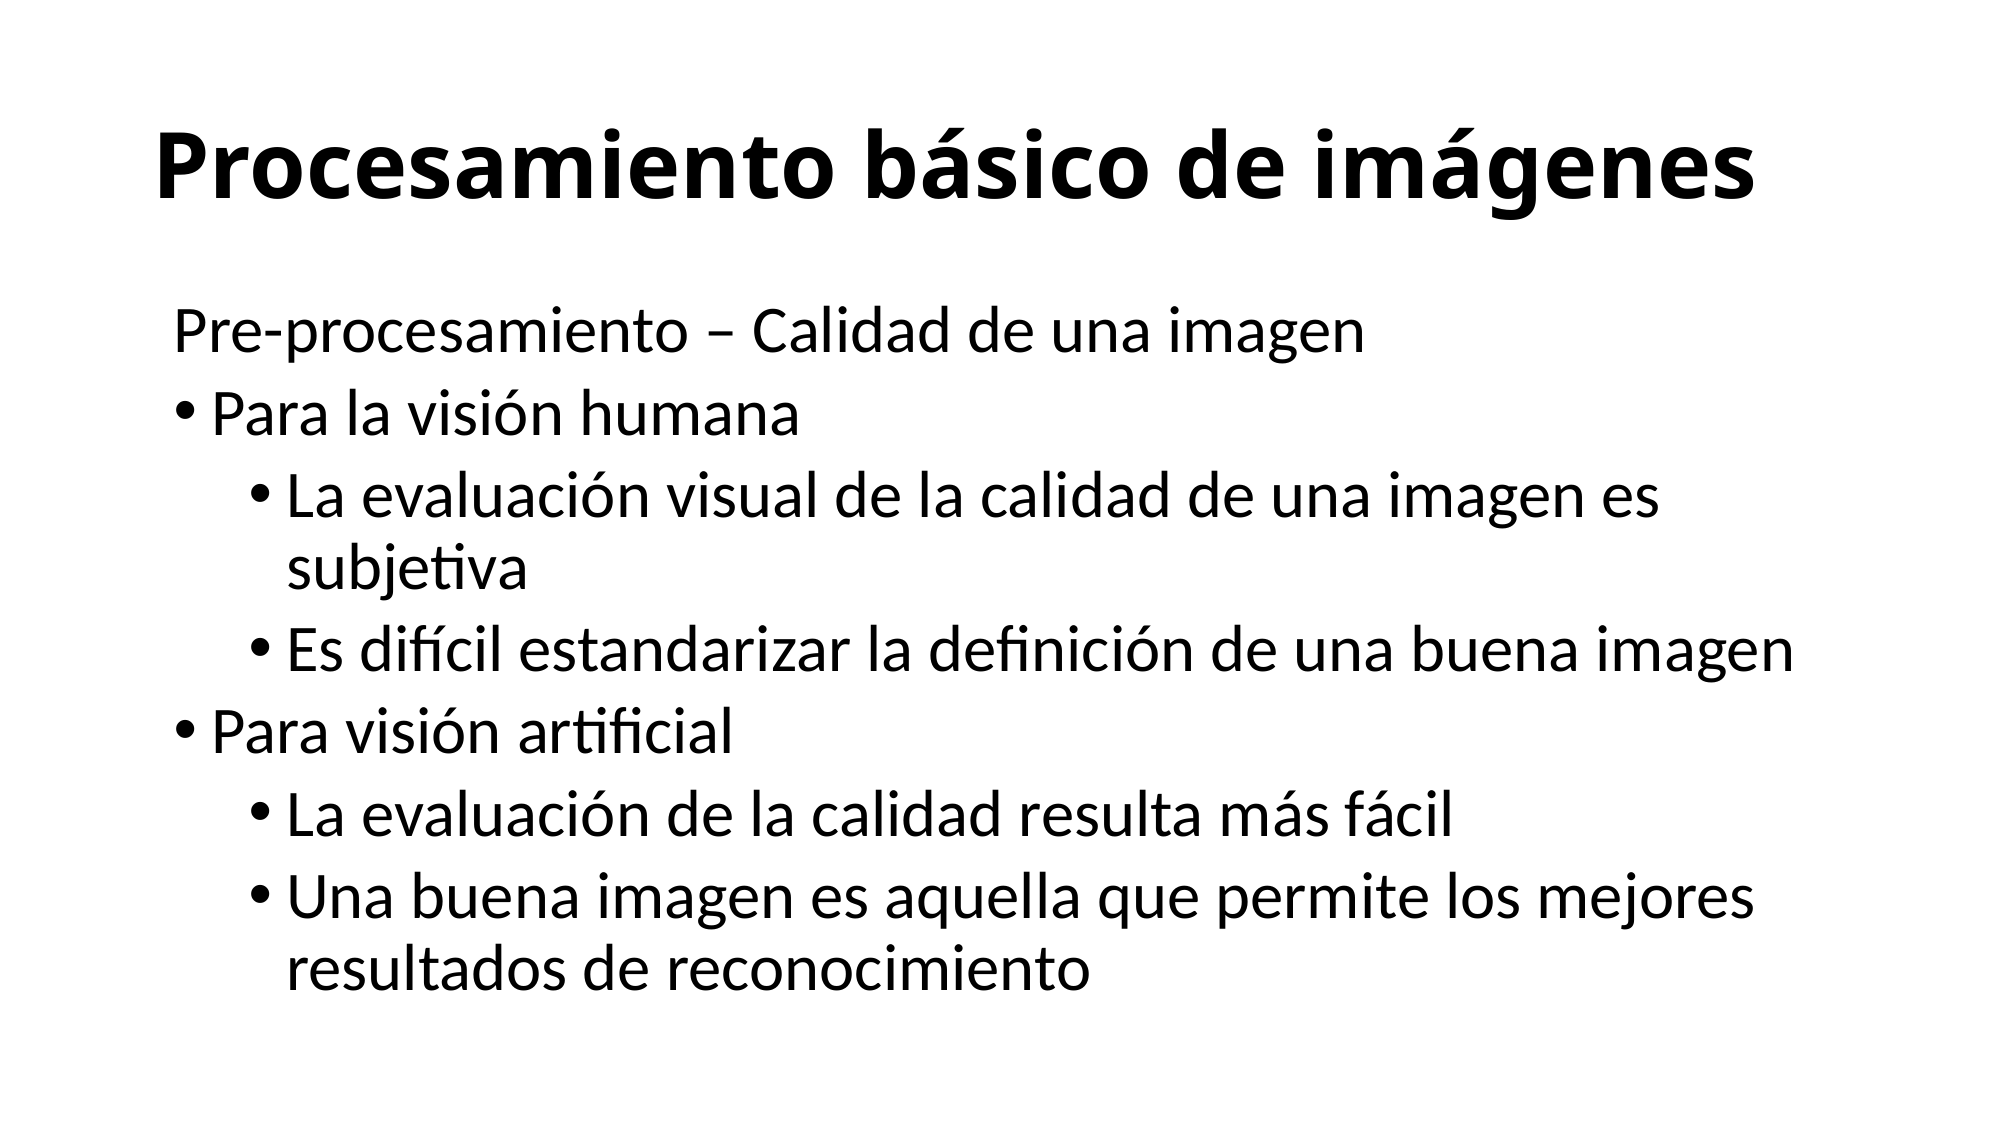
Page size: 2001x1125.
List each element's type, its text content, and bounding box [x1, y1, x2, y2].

title Procesamiento básico de imágenes [137, 59, 1863, 197]
list Pre-procesamiento – Calidad de una imagen Para la visión humana La evaluación visual de la calidad de una imagen es subjetiva Es difícil estandarizar la definición de una buena imagen Para visión artificial La evaluación de la calidad resulta más fácil Una buena imagen es aquella que permite los mejores resultados de reconocimiento [83, 197, 1863, 951]
